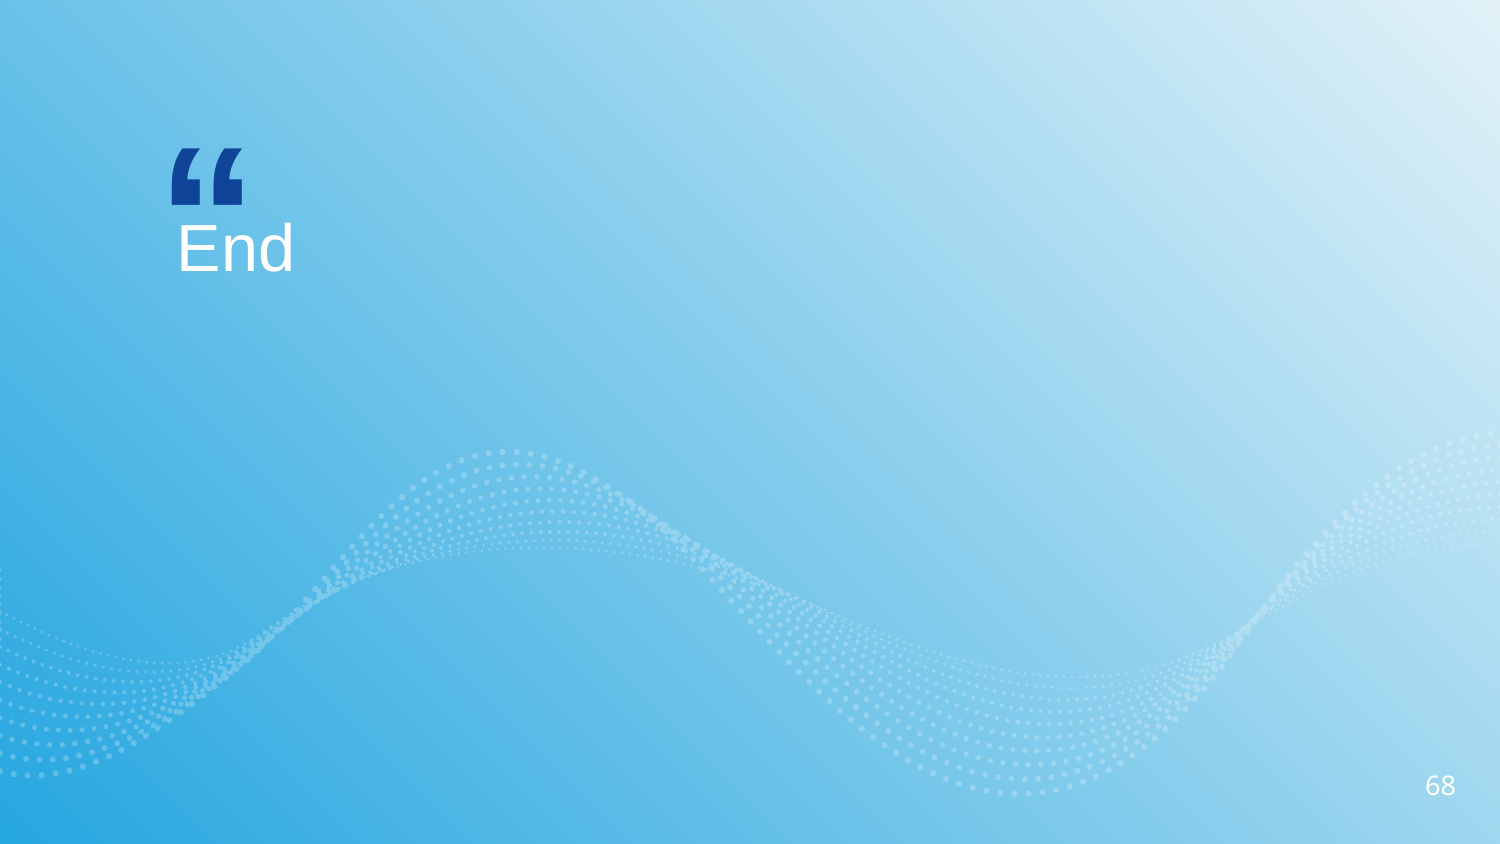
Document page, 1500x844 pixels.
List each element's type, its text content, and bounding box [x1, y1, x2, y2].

slide_number 68 [1366, 754, 1457, 819]
text_box End [161, 197, 750, 487]
